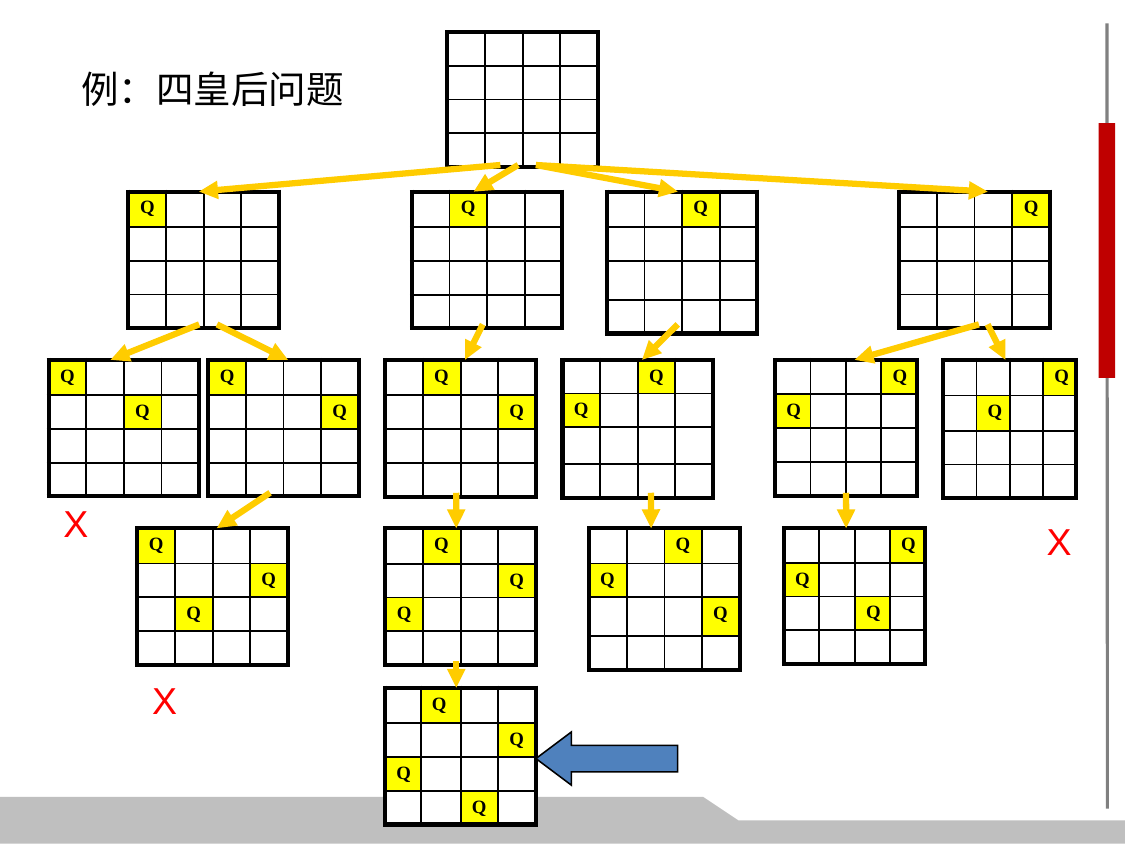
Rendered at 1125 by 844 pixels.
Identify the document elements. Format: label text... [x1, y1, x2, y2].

table_cell [462, 565, 497, 597]
table_cell [561, 100, 596, 132]
table_cell [488, 228, 524, 260]
table_cell [975, 228, 1011, 260]
table_header [811, 362, 845, 393]
table_header [125, 362, 161, 394]
table_cell [486, 100, 522, 132]
table_cell [462, 430, 497, 462]
table_cell [703, 637, 738, 668]
table_cell [676, 394, 711, 426]
text_box [450, 661, 463, 688]
table_cell [811, 429, 845, 461]
table_cell [462, 758, 497, 790]
table_cell [162, 464, 197, 494]
table_cell [130, 295, 165, 326]
table_cell [125, 464, 161, 494]
table_cell [414, 296, 449, 326]
table_cell [847, 429, 880, 461]
table_cell [87, 396, 123, 428]
table_cell [524, 100, 559, 132]
table_header Q [1013, 194, 1048, 226]
table_cell [449, 100, 484, 132]
table_cell [499, 632, 534, 663]
table_cell Q [591, 564, 626, 596]
table_cell [176, 632, 212, 663]
table_cell [387, 565, 422, 597]
table_cell [945, 432, 976, 464]
table_header [777, 362, 810, 393]
table_header [945, 362, 976, 395]
text_box X [137, 669, 191, 730]
table_cell [424, 464, 460, 495]
table_cell [524, 67, 559, 99]
table_cell [449, 134, 484, 165]
table_cell Q [786, 564, 818, 596]
table_cell Q [322, 396, 357, 428]
text_box [644, 492, 658, 529]
table_cell [414, 262, 449, 294]
table_header [856, 530, 889, 562]
table_cell [526, 228, 560, 260]
table_cell [1011, 432, 1042, 464]
table_cell [526, 296, 560, 326]
table_cell [214, 564, 249, 596]
table_cell [139, 598, 174, 630]
table_cell [247, 430, 283, 462]
table_cell [488, 262, 524, 294]
table_cell [387, 792, 420, 822]
table_header [242, 194, 277, 226]
table_cell [820, 631, 854, 662]
table_cell [462, 464, 497, 495]
table_cell [205, 295, 240, 326]
table_cell [162, 430, 197, 462]
table_header [486, 34, 522, 65]
table_header [561, 34, 596, 65]
table_header [247, 362, 283, 394]
table_cell [891, 631, 923, 662]
table_header [162, 362, 197, 394]
table_cell [609, 262, 644, 299]
table_cell [242, 295, 277, 326]
table_cell [901, 295, 936, 326]
table_cell [777, 429, 810, 461]
table_header [601, 362, 637, 393]
table_cell [1013, 295, 1048, 326]
table_cell [591, 637, 626, 668]
table_header [322, 362, 357, 394]
table_cell [499, 430, 534, 462]
table_cell [811, 395, 845, 427]
table_cell [450, 228, 486, 260]
table_cell [214, 632, 249, 663]
table_header [499, 530, 534, 563]
table_header [462, 530, 497, 563]
table_header [786, 530, 818, 562]
table_header [462, 690, 497, 722]
text_box [535, 731, 678, 786]
table_cell [210, 430, 245, 462]
table_cell Q [125, 396, 161, 428]
table_cell [609, 228, 644, 260]
table_header [488, 194, 524, 226]
table_cell [242, 228, 277, 260]
table_header [214, 530, 249, 563]
table_header [938, 194, 974, 226]
table_cell [251, 598, 286, 630]
table_cell [1044, 396, 1074, 430]
table_cell [665, 598, 701, 635]
table_cell [847, 395, 880, 427]
table_cell [1044, 465, 1074, 496]
table_cell [683, 301, 719, 331]
table_cell [938, 295, 974, 326]
table_cell [1013, 262, 1048, 294]
table_cell [565, 465, 599, 496]
table_cell [462, 598, 497, 630]
table_header Q [139, 530, 174, 563]
table_cell [130, 228, 165, 260]
table_cell [486, 134, 522, 165]
table_header [251, 530, 286, 563]
table_cell [645, 228, 681, 260]
table_cell [526, 262, 560, 294]
text_box [473, 164, 519, 192]
table_cell [938, 262, 974, 294]
table_cell [609, 301, 644, 331]
table_cell [721, 228, 755, 260]
table_cell [820, 564, 854, 596]
table_header [449, 34, 484, 65]
table_cell Q [565, 394, 599, 426]
table_cell [450, 262, 486, 294]
table_header [526, 194, 560, 226]
table_header [176, 530, 212, 563]
table_cell [162, 396, 197, 428]
text_box X [48, 492, 102, 553]
table_header Q [424, 362, 460, 394]
table_header [462, 362, 497, 394]
table_cell [51, 464, 85, 492]
table_header [703, 530, 738, 563]
table_cell [703, 564, 738, 596]
table_cell [499, 758, 534, 790]
table_header [977, 362, 1009, 395]
table_cell [882, 463, 915, 494]
table_cell [938, 228, 974, 260]
text_box [642, 324, 678, 360]
table_header [565, 362, 599, 393]
text_box X [1031, 510, 1086, 571]
table_cell Q [387, 598, 422, 630]
table_cell [499, 598, 534, 630]
table_cell [284, 430, 320, 462]
table_header [87, 362, 123, 394]
table_cell [856, 564, 889, 596]
table_cell [488, 296, 524, 326]
table_cell [847, 463, 880, 494]
table_cell [284, 396, 320, 428]
table_cell [462, 632, 497, 663]
table_cell [247, 464, 283, 494]
table_cell Q [977, 396, 1009, 430]
table_header [499, 362, 534, 394]
table_header [284, 362, 320, 394]
table_header Q [51, 362, 85, 394]
table_cell [176, 564, 212, 596]
table_cell [247, 396, 283, 428]
table_cell [977, 465, 1009, 496]
table_cell [683, 228, 719, 260]
text_box [542, 165, 988, 198]
table_cell [499, 464, 534, 495]
table_cell [561, 134, 596, 165]
table_cell [167, 295, 203, 326]
text_box [465, 324, 483, 360]
table_cell [721, 262, 755, 299]
table_cell [676, 428, 711, 463]
table_cell [387, 464, 422, 495]
table_header [820, 530, 854, 562]
table_header [524, 34, 559, 65]
table_header [975, 194, 1011, 226]
table_cell [499, 792, 534, 822]
table_cell [205, 262, 240, 294]
table_cell [387, 632, 422, 663]
table_cell [424, 396, 460, 428]
table_header [387, 530, 422, 563]
table_cell [205, 228, 240, 260]
text_box [450, 492, 463, 529]
table_cell [1011, 396, 1042, 430]
table_cell Q [856, 597, 889, 629]
table_cell [639, 394, 674, 426]
table_cell [284, 464, 320, 494]
table_header [721, 194, 755, 226]
table_cell Q [176, 598, 212, 630]
table_cell [975, 295, 1011, 326]
table_cell [422, 724, 460, 756]
table_cell [1011, 465, 1042, 496]
table_cell [645, 301, 681, 331]
table_header Q [1044, 362, 1074, 395]
table_cell [601, 394, 637, 426]
text_box [535, 164, 678, 196]
table_cell Q [387, 758, 420, 790]
table_cell Q [499, 565, 534, 597]
table_header [609, 194, 644, 226]
table_header [167, 194, 203, 226]
table_cell [786, 631, 818, 662]
table_cell [561, 67, 596, 99]
text_box [216, 492, 271, 529]
table_header Q [424, 530, 460, 563]
table_cell [424, 430, 460, 462]
table_header [499, 690, 534, 722]
table_header Q [130, 194, 165, 226]
text_box [110, 324, 200, 361]
text_box [199, 164, 501, 197]
table_cell [322, 430, 357, 462]
table_cell [130, 262, 165, 294]
table_cell [424, 598, 460, 630]
table_cell Q [703, 598, 738, 635]
table_header [645, 194, 681, 226]
table_cell [242, 262, 277, 294]
table_cell [591, 598, 626, 635]
table_cell [387, 396, 422, 428]
table_header [1011, 362, 1042, 395]
table_cell [777, 463, 810, 494]
table_header [414, 194, 449, 226]
table_header Q [450, 194, 486, 226]
table_cell [945, 465, 976, 496]
table_header Q [639, 362, 674, 393]
table_cell [645, 262, 681, 299]
table_header [628, 530, 664, 563]
table_cell [628, 637, 664, 668]
text_box [987, 324, 1006, 360]
table_cell [665, 637, 701, 668]
table_header [205, 194, 240, 226]
table_cell [462, 724, 497, 756]
table_cell [565, 428, 599, 463]
table_header Q [665, 530, 701, 563]
table_cell [977, 432, 1009, 464]
table_cell [387, 430, 422, 462]
table_cell [856, 631, 889, 662]
table_cell [891, 597, 923, 629]
table_cell [1044, 432, 1074, 464]
table_cell [1013, 228, 1048, 260]
table_cell [422, 792, 460, 822]
table_cell [424, 565, 460, 597]
table_cell [676, 465, 711, 496]
text_box [854, 324, 979, 363]
table_cell [486, 67, 522, 99]
table_header Q [422, 690, 460, 722]
table_cell [387, 724, 420, 756]
table_cell [628, 564, 664, 596]
table_cell [601, 465, 637, 496]
table_cell [214, 598, 249, 630]
table_cell [125, 430, 161, 462]
table_cell Q [777, 395, 810, 427]
table_cell [628, 598, 664, 635]
table_cell [601, 428, 637, 463]
table_cell [167, 228, 203, 260]
table_cell [639, 428, 674, 463]
table_header Q [210, 362, 245, 394]
table_cell [882, 395, 915, 427]
table_cell Q [462, 792, 497, 822]
table_cell [87, 464, 123, 494]
text_box 例：四皇后问题 [66, 58, 421, 119]
table_cell [449, 67, 484, 99]
table_cell [139, 632, 174, 663]
table_cell [51, 430, 85, 462]
table_cell [422, 758, 460, 790]
table_cell [639, 465, 674, 496]
table_cell [51, 396, 85, 428]
table_cell [882, 429, 915, 461]
table_header [387, 690, 420, 722]
table_cell [901, 228, 936, 260]
table_cell [811, 463, 845, 494]
table_header Q [891, 530, 923, 562]
table_header Q [683, 194, 719, 226]
table_cell Q [499, 396, 534, 428]
table_cell [683, 262, 719, 299]
table_cell [210, 464, 245, 494]
table_cell [87, 430, 123, 462]
table_cell [721, 301, 755, 331]
table_cell [524, 134, 559, 165]
table_cell [891, 564, 923, 596]
table_header [847, 362, 880, 393]
table_cell [665, 564, 701, 596]
table_cell [210, 396, 245, 428]
table_cell [945, 396, 976, 430]
table_header [901, 194, 936, 226]
table_cell Q [499, 724, 534, 756]
table_cell [424, 632, 460, 663]
table_header [676, 362, 711, 393]
table_header [591, 530, 626, 563]
table_cell [167, 262, 203, 294]
text_box [216, 324, 288, 360]
table_cell [786, 597, 818, 629]
table_header Q [882, 362, 915, 393]
table_cell [414, 228, 449, 260]
text_box [839, 492, 853, 529]
table_cell [251, 632, 286, 663]
table_cell [450, 296, 486, 326]
table_header [387, 362, 422, 394]
table_cell [820, 597, 854, 629]
table_cell [139, 564, 174, 596]
table_cell [901, 262, 936, 294]
table_cell [462, 396, 497, 428]
table_cell [322, 464, 357, 494]
table_cell [975, 262, 1011, 294]
table_cell Q [251, 564, 286, 596]
